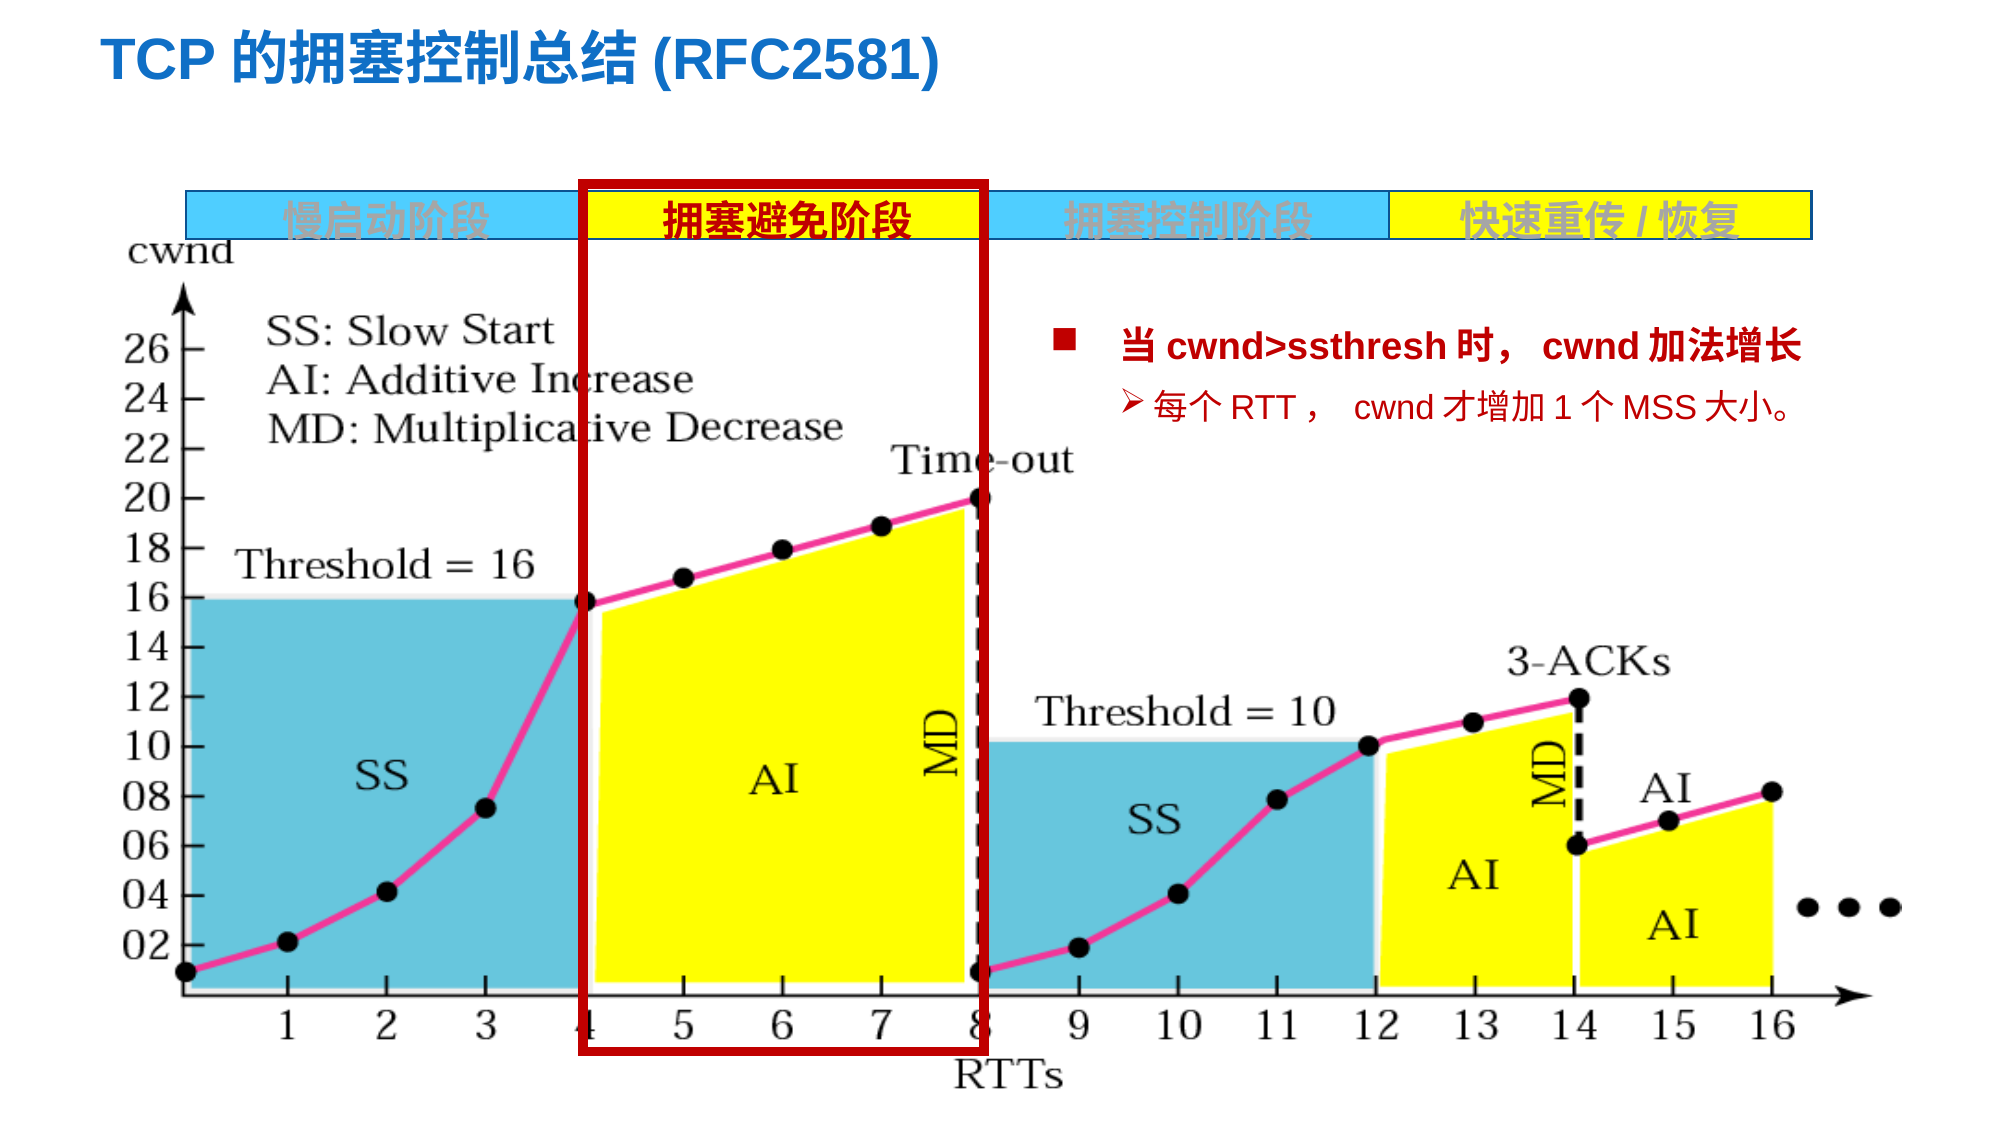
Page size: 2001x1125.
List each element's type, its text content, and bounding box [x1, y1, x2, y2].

text_box TCP的拥塞控制总结(RFC2581) [85, 13, 1255, 99]
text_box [122, 183, 1902, 1100]
